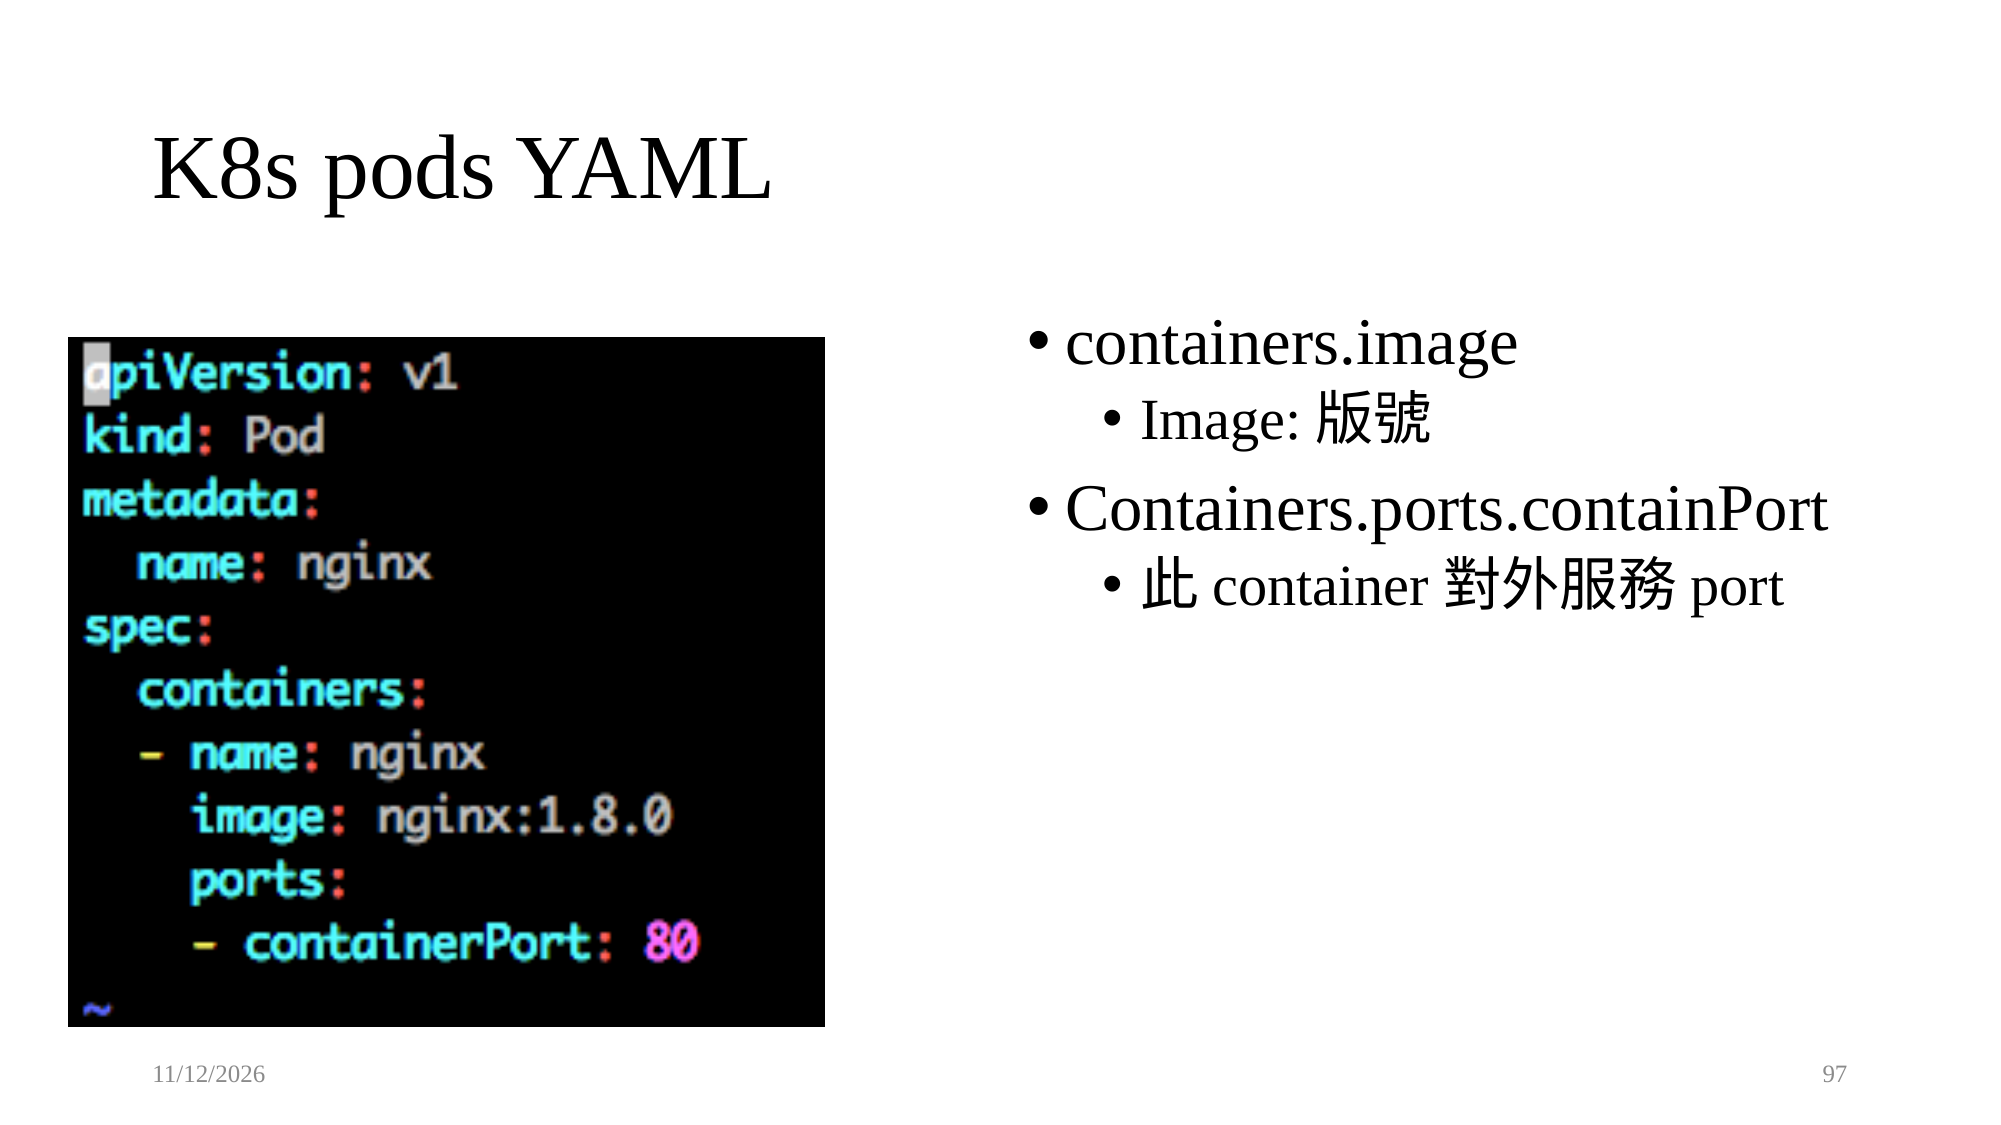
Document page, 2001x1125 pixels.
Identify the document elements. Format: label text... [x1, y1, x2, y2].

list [68, 337, 825, 1027]
list containers.image Image:版號 Containers.ports.containPort 此container對外服務port [1012, 299, 1863, 1014]
slide_number 97 [1412, 1042, 1863, 1103]
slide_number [137, 1042, 588, 1103]
title K8s pods YAML [137, 59, 1863, 278]
